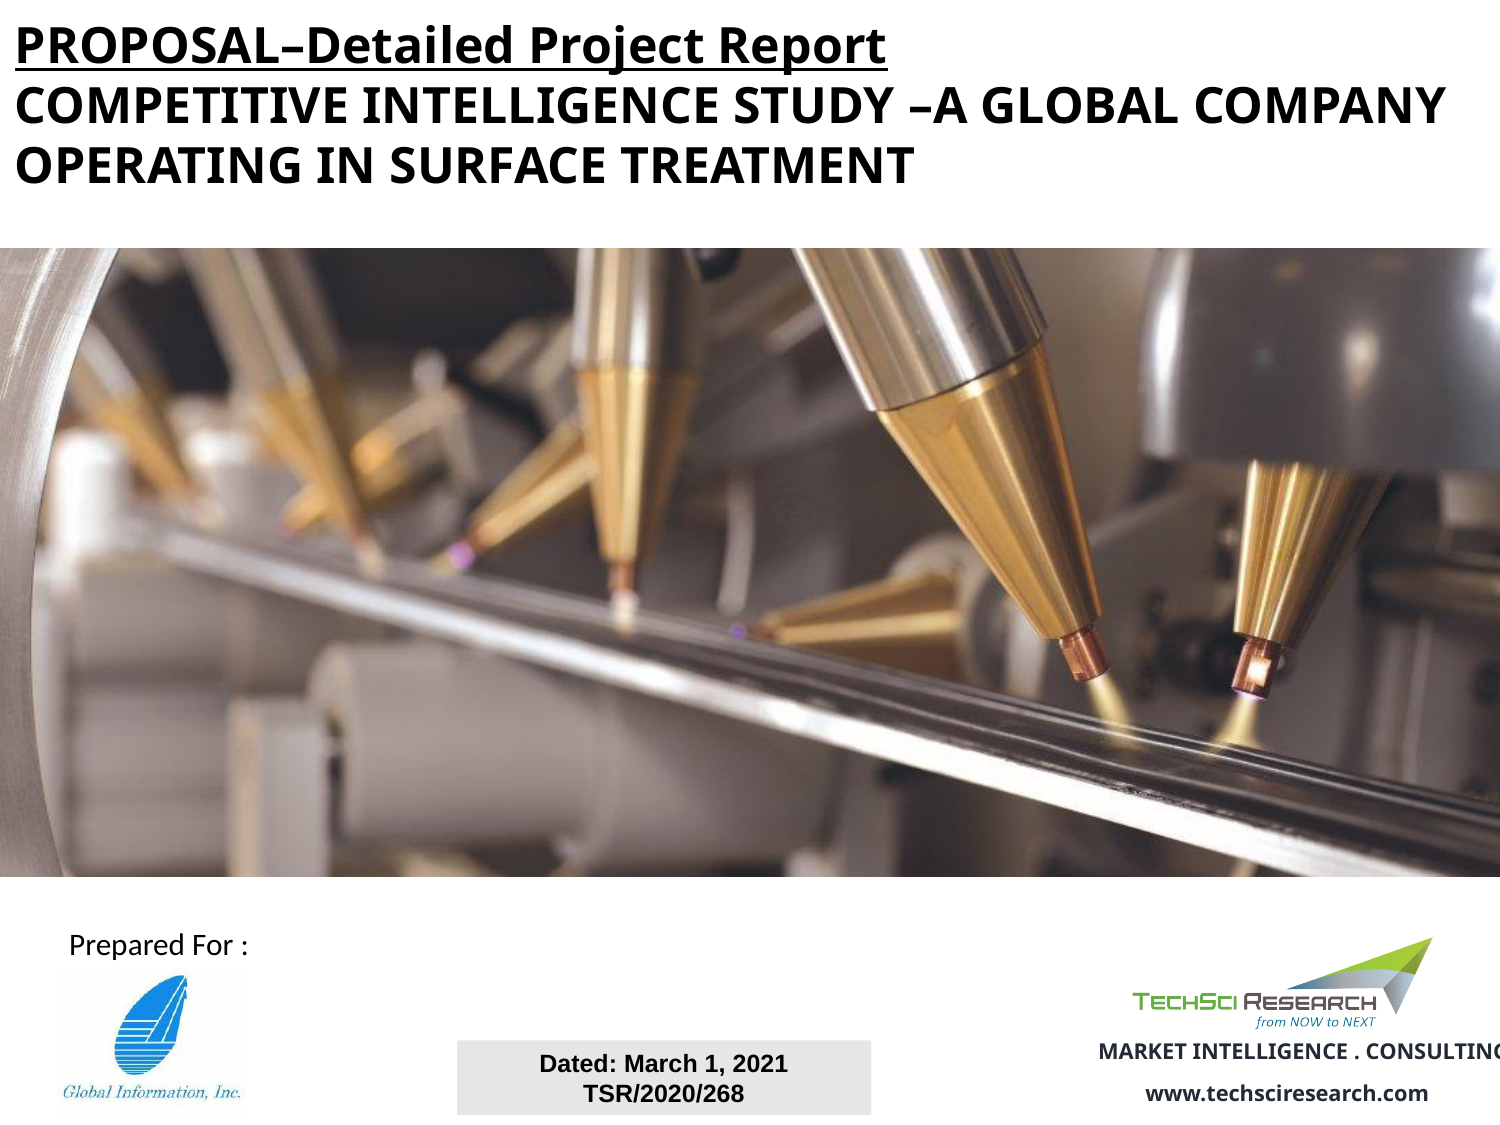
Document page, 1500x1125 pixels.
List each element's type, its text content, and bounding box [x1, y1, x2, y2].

text_box MARKET INTELLIGENCE . CONSULTING [1083, 1030, 1500, 1072]
picture [1130, 936, 1433, 1031]
text_box Dated: March 1, 2021 TSR/2020/268 [457, 1040, 872, 1115]
text_box PROPOSAL–Detailed Project Report COMPETITIVE INTELLIGENCE STUDY –A GLOBAL COMPANY OPERATING IN SURFACE TREATMENT [0, 6, 1500, 202]
text_box www.techsciresearch.com [1130, 1071, 1500, 1113]
text_box Prepared For : [54, 916, 805, 969]
picture [0, 248, 1500, 877]
picture [57, 968, 245, 1119]
